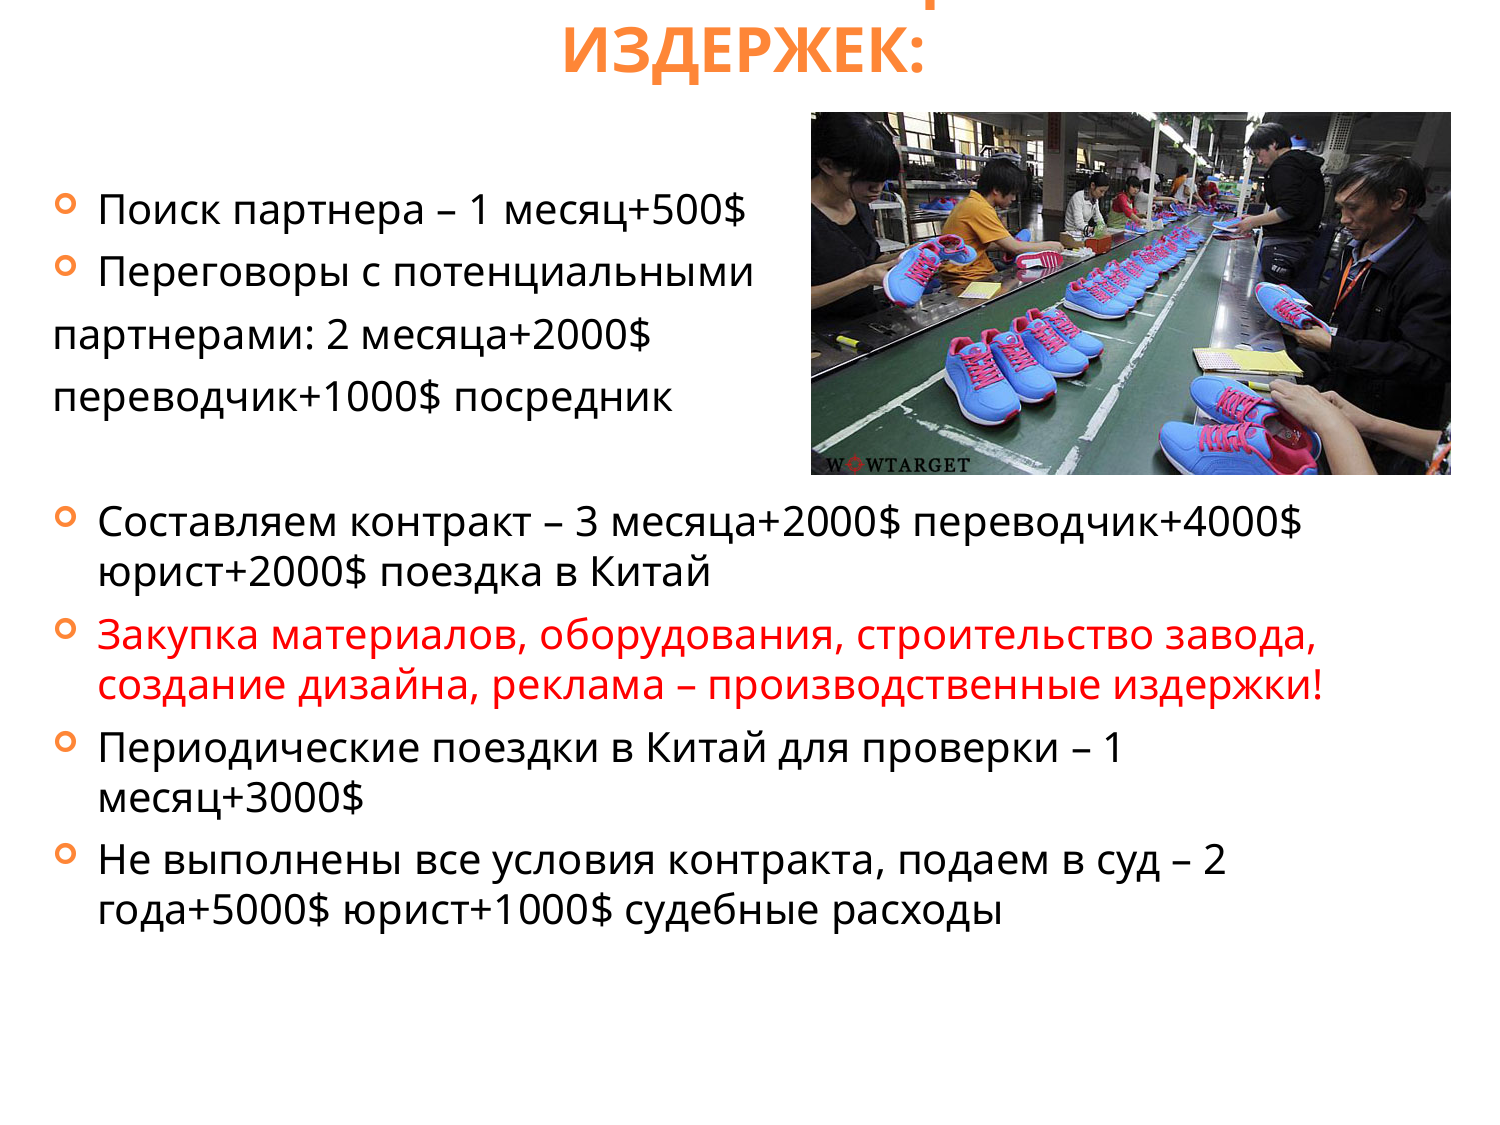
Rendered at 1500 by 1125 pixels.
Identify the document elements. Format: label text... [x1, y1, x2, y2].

picture [811, 111, 1452, 476]
title Примеры трансакционных издержек: [75, 0, 1413, 93]
list Поиск партнера – 1 месяц+500$ Переговоры с потенциальными партнерами: 2 месяца+2000$ переводчик+1000$ посредник Составляем контракт – 3 месяца+2000$ переводчик+4000$ юрист+2000$ поездка в Китай Закупка материалов, оборудования, строительство завода, создание дизайна, реклама – производственные издержки! Периодические поездки в Китай для проверки – 1 месяц+3000$ Не выполнены все условия контракта, подаем в суд – 2 года+5000$ юрист+1000$ судебные расходы [37, 174, 1388, 975]
